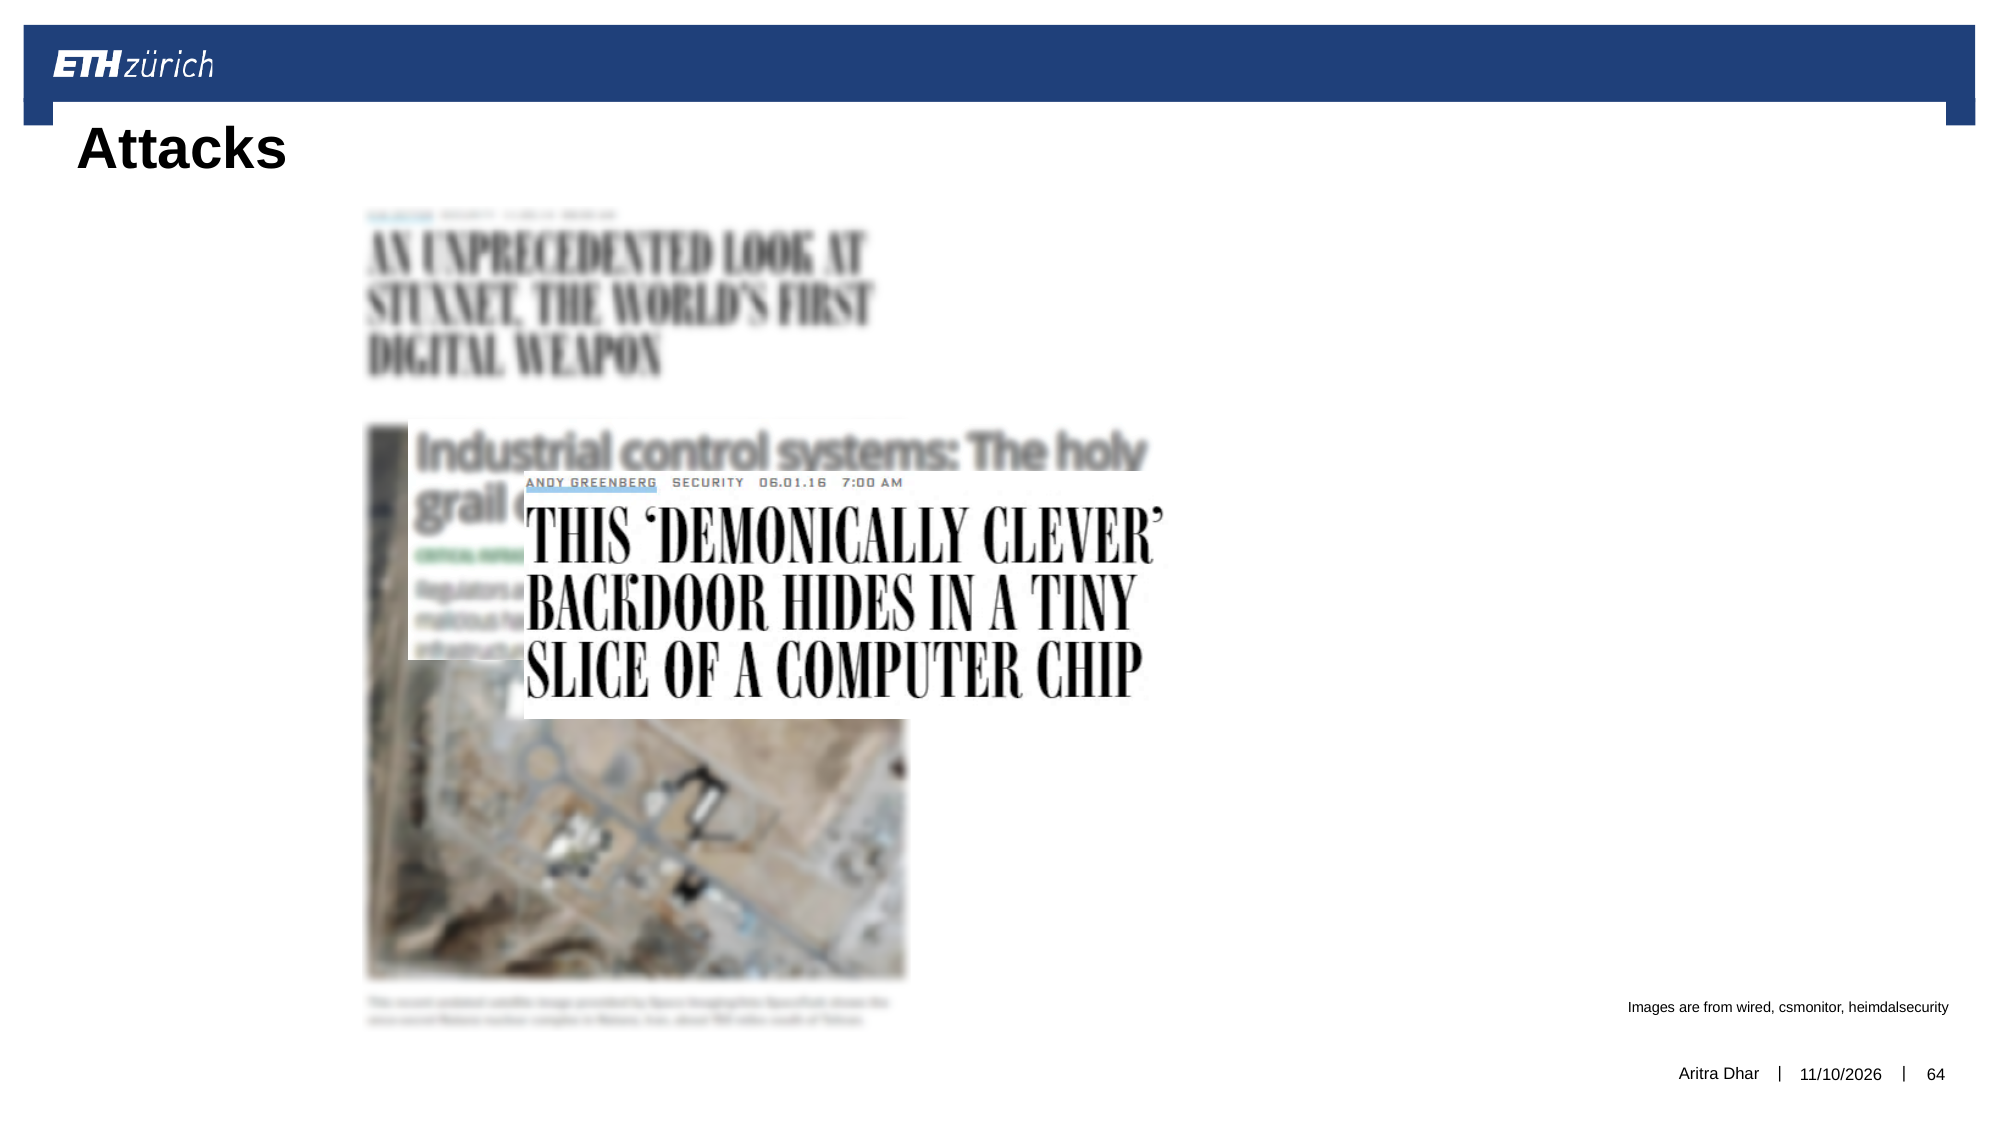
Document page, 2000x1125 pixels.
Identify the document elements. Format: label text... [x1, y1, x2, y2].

footer Aritra Dhar [999, 1034, 1760, 1111]
text_box Images are from wired, csmonitor, heimdalsecurity [1613, 990, 1969, 1023]
picture [361, 206, 1172, 1033]
slide_number 64 [1906, 1034, 1966, 1112]
title Attacks [53, 101, 1946, 262]
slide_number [1790, 1034, 1892, 1112]
